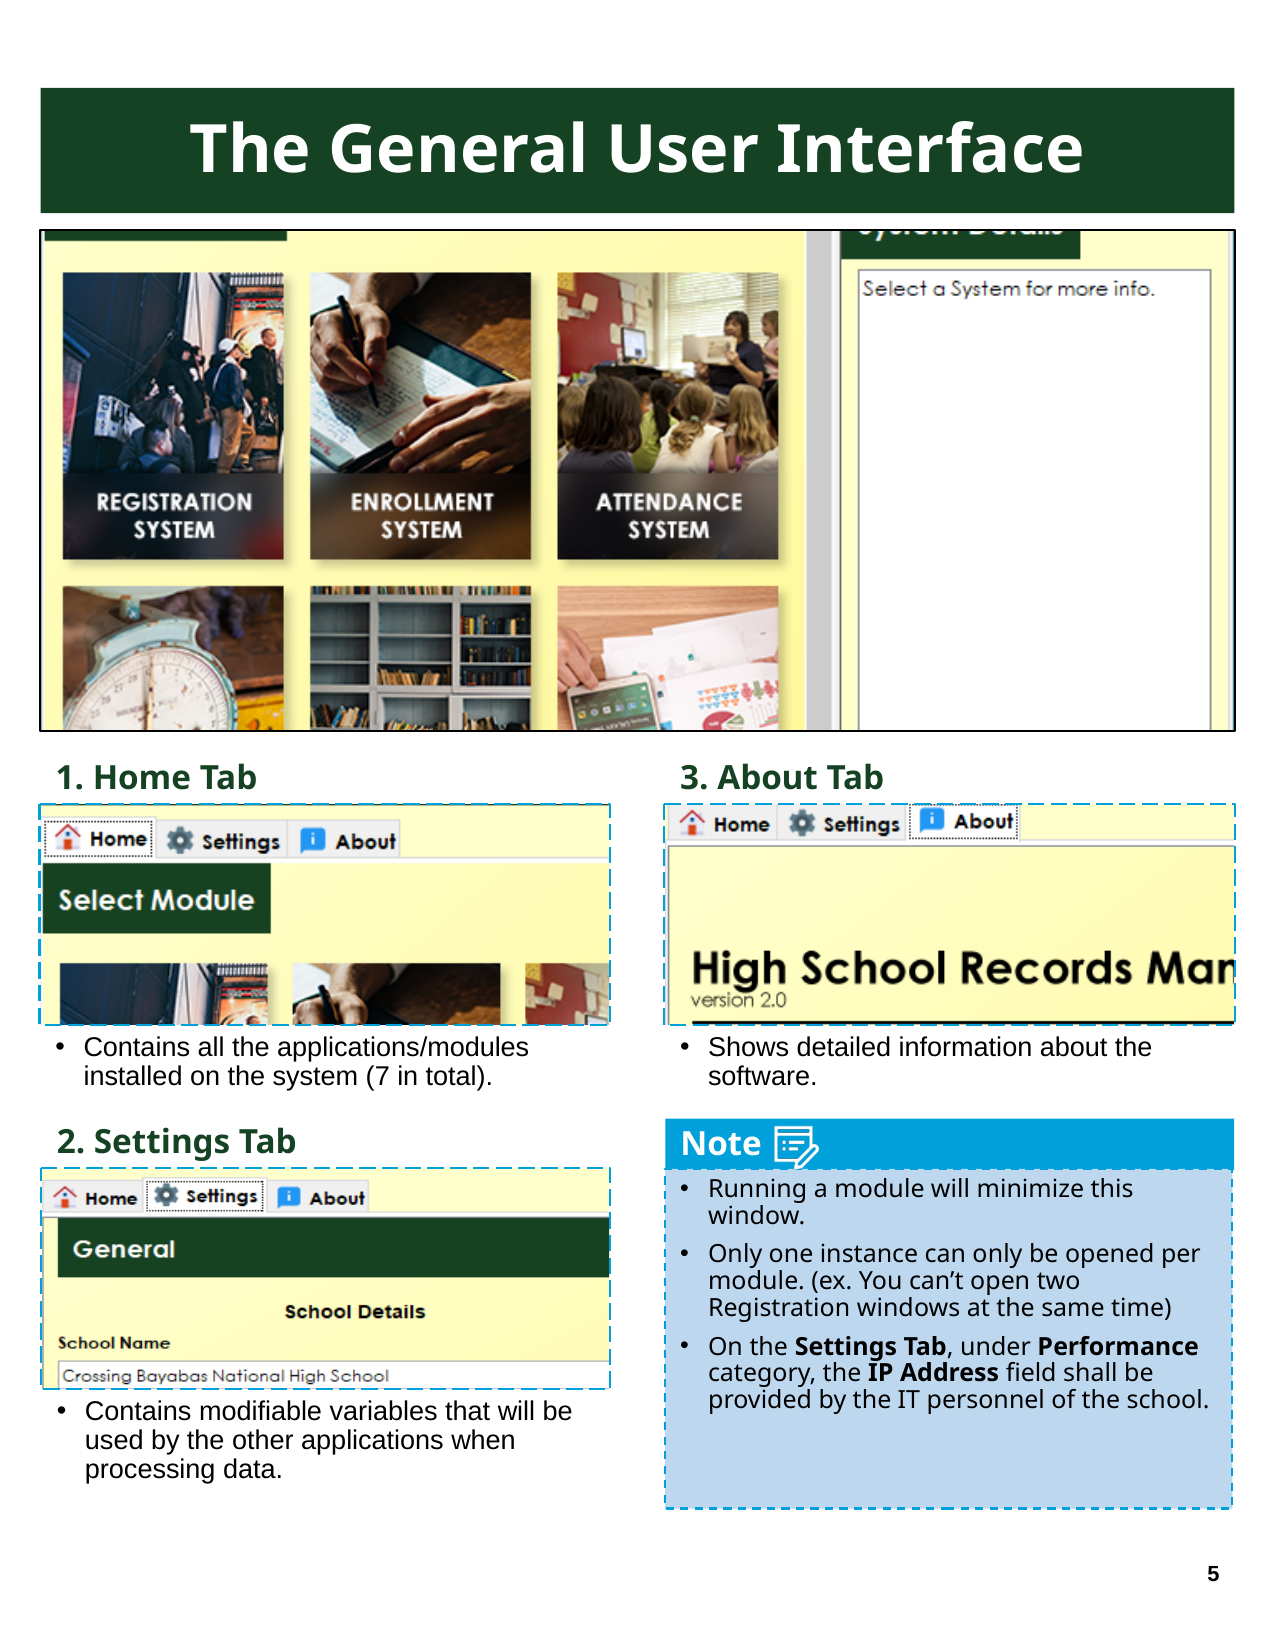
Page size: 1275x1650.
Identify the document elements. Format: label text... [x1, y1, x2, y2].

picture [40, 231, 1235, 731]
picture [40, 804, 610, 1025]
slide_number 5 [900, 1529, 1235, 1618]
list Running a module will minimize this window. Only one instance can only be opened per module. (ex. You can’t open two Registration windows at the same time) On the Settings Tab, under Performance category, the IP Address field shall be provided by the IT personnel of the school. [664, 1168, 1233, 1510]
picture [664, 804, 1235, 1025]
picture [41, 1168, 610, 1389]
list Note [665, 1118, 767, 1168]
list 3. About Tab [665, 753, 1235, 804]
list Note [819, 1118, 1235, 1171]
picture [775, 1126, 818, 1170]
text_box 2. Settings Tab [41, 1117, 610, 1168]
list 1. Home Tab [40, 753, 610, 804]
list Contains all the applications/modules installed on the system (7 in total). [40, 1025, 610, 1118]
list Shows detailed information about the software. [665, 1025, 1235, 1118]
text_box Contains modifiable variables that will be used by the other applications when processing data. [41, 1389, 611, 1509]
title The General User Interface [40, 87, 1235, 214]
